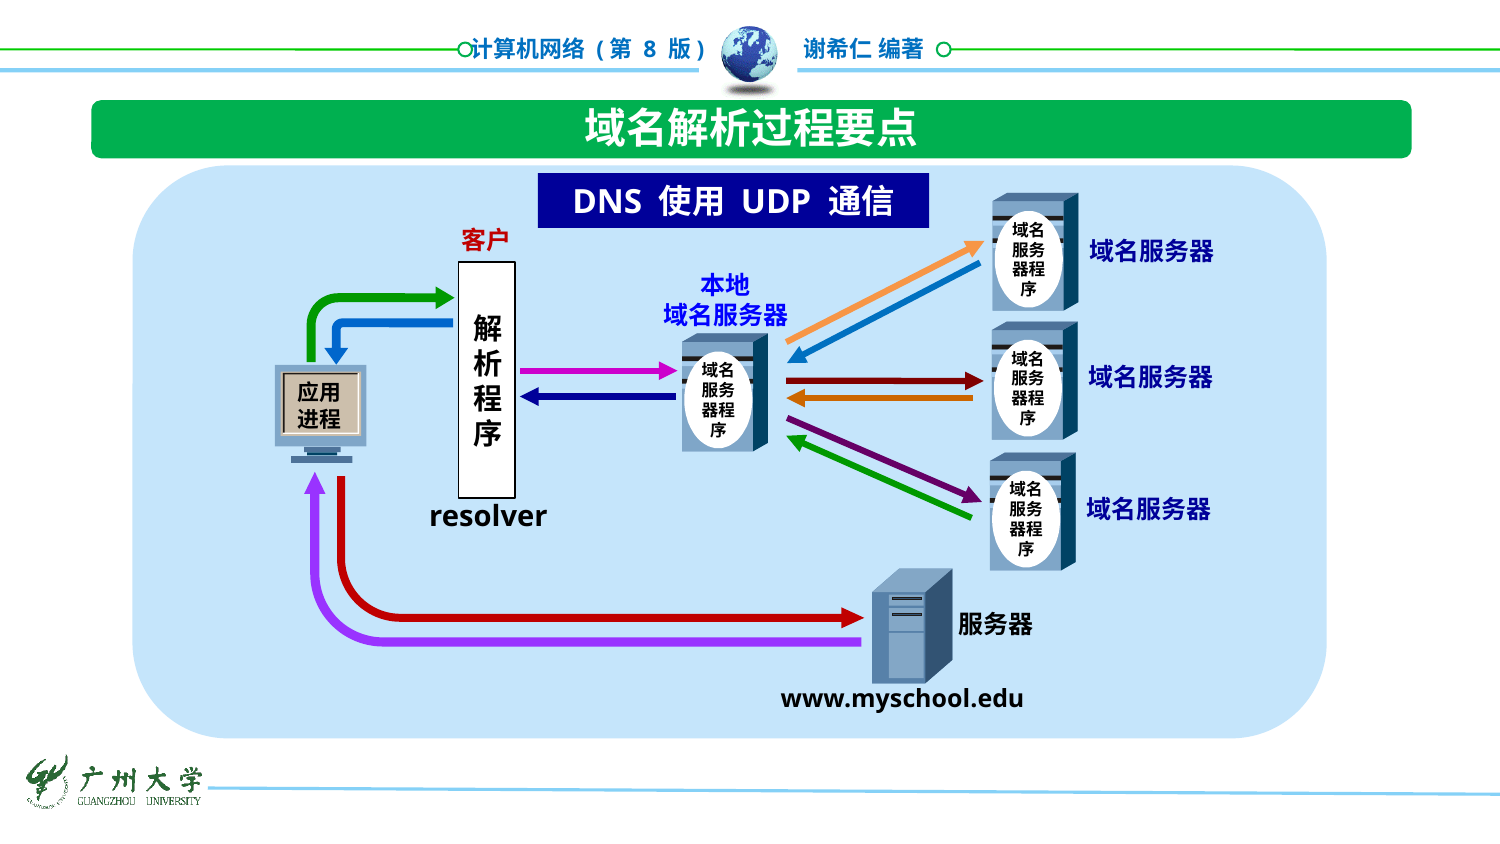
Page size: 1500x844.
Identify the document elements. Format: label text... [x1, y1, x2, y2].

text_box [991, 321, 1078, 440]
text_box 域名服务器 [1083, 227, 1230, 273]
picture [26, 754, 202, 809]
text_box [786, 262, 981, 364]
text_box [989, 452, 1077, 571]
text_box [681, 333, 769, 452]
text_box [992, 192, 1079, 311]
text_box [322, 316, 456, 363]
text_box 客户 [445, 217, 528, 262]
text_box 域名服务器 [1082, 354, 1229, 400]
text_box 域名服务器 [1081, 485, 1227, 531]
text_box resolver [414, 490, 563, 540]
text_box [785, 435, 972, 519]
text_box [786, 417, 983, 503]
text_box DNS 使用 UDP 通信 [537, 173, 930, 228]
text_box 解析程序 [456, 260, 517, 490]
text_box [871, 568, 953, 684]
text_box 服务器 [958, 601, 1063, 646]
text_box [781, 421, 1080, 577]
text_box 域名解析过程要点 [569, 94, 934, 160]
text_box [985, 195, 1082, 327]
text_box [334, 473, 866, 631]
text_box [934, 100, 1412, 159]
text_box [675, 337, 772, 458]
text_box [274, 364, 367, 464]
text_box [781, 337, 1081, 460]
text_box [130, 163, 1329, 741]
picture [719, 24, 779, 94]
text_box www.myschool.edu [765, 675, 1040, 721]
text_box [91, 100, 569, 159]
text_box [785, 240, 985, 268]
text_box [302, 471, 864, 649]
text_box [304, 284, 457, 363]
text_box 本地 域名服务器 [648, 261, 780, 337]
